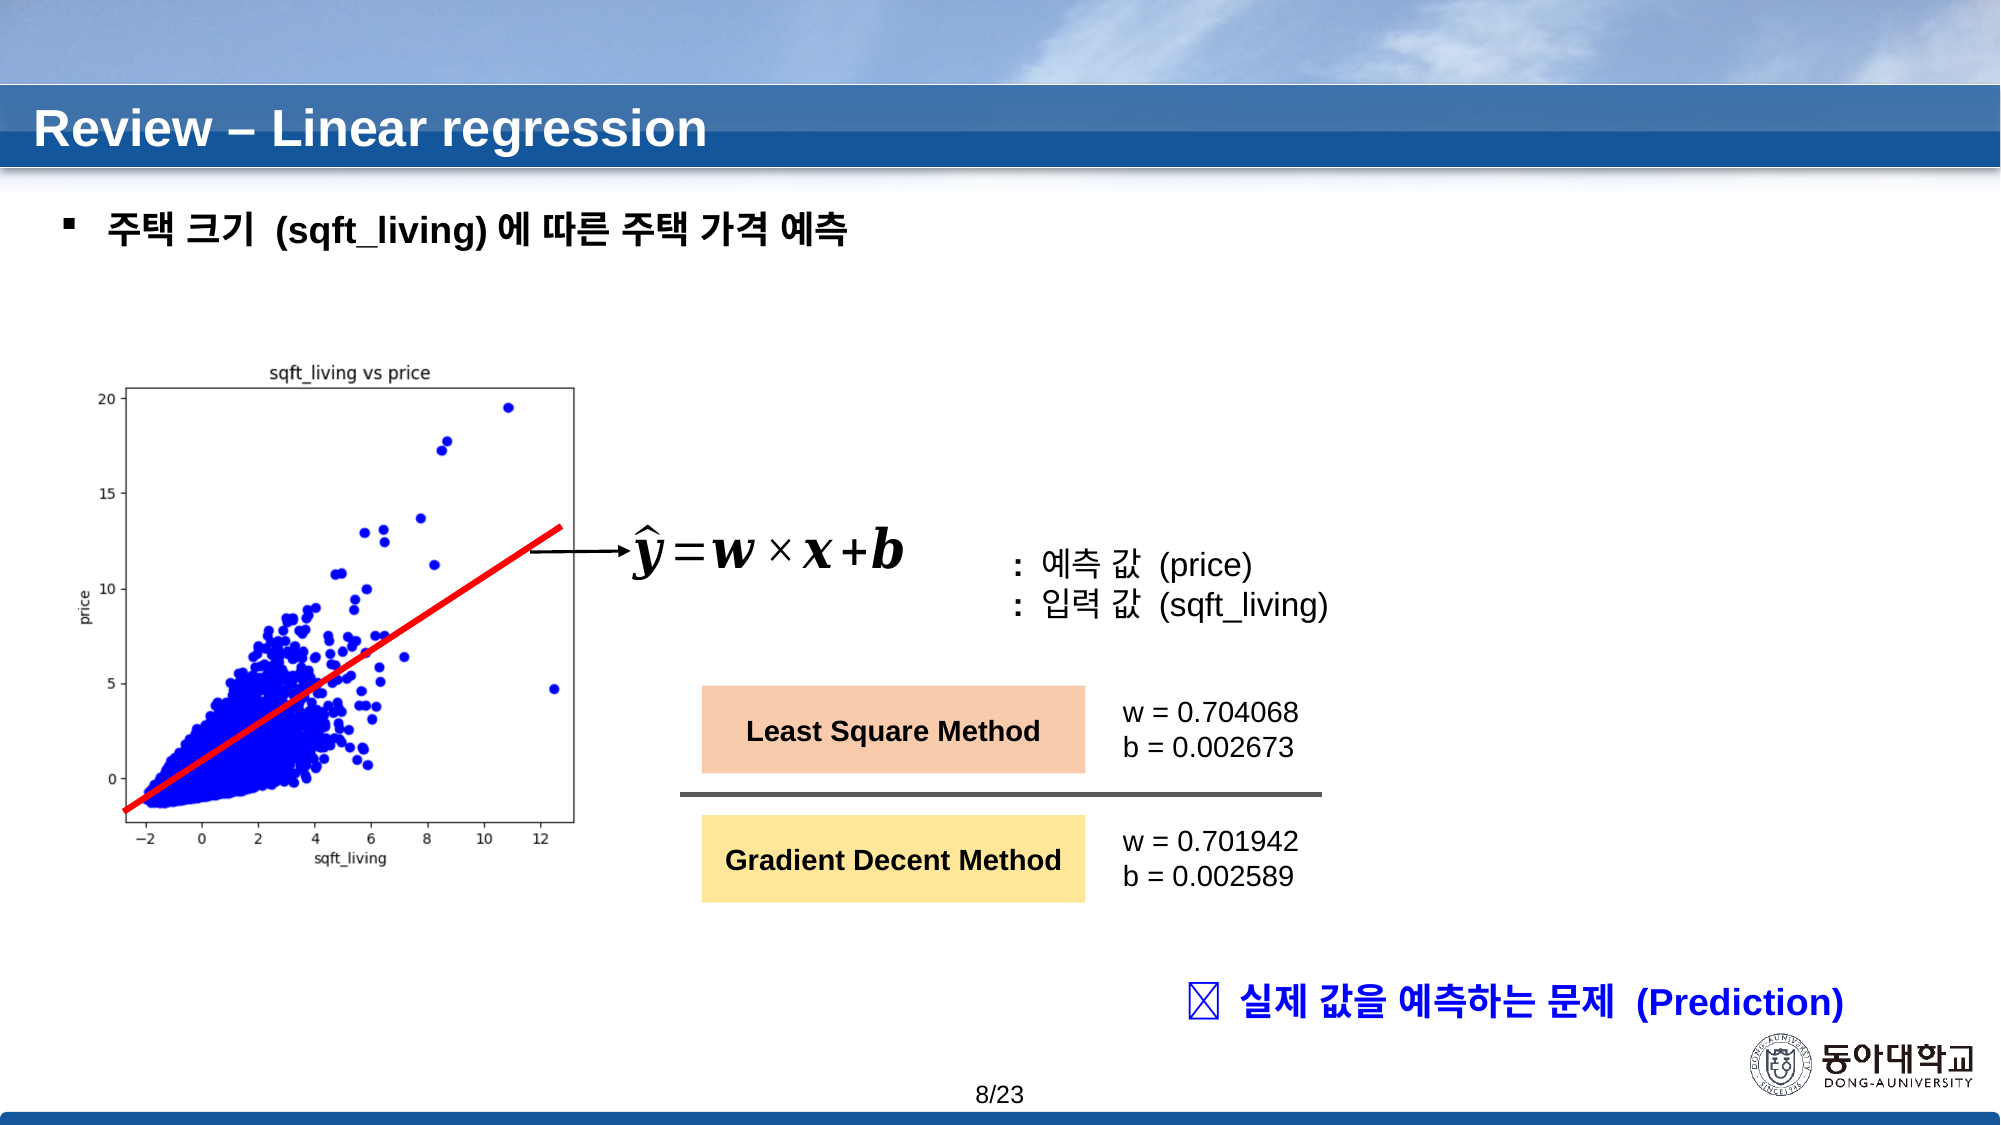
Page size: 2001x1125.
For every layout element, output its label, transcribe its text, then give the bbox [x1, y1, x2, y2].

picture [0, 85, 2000, 167]
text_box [71, 352, 1353, 903]
text_box Review – Linear regression [19, 87, 1870, 165]
text_box 주택 크기 (sqft_living)에 따른 주택 가격 예측 [45, 175, 865, 258]
picture [1742, 1024, 1983, 1110]
text_box  실제 값을 예측하는 문제 (Prediction) [1170, 970, 1860, 1031]
